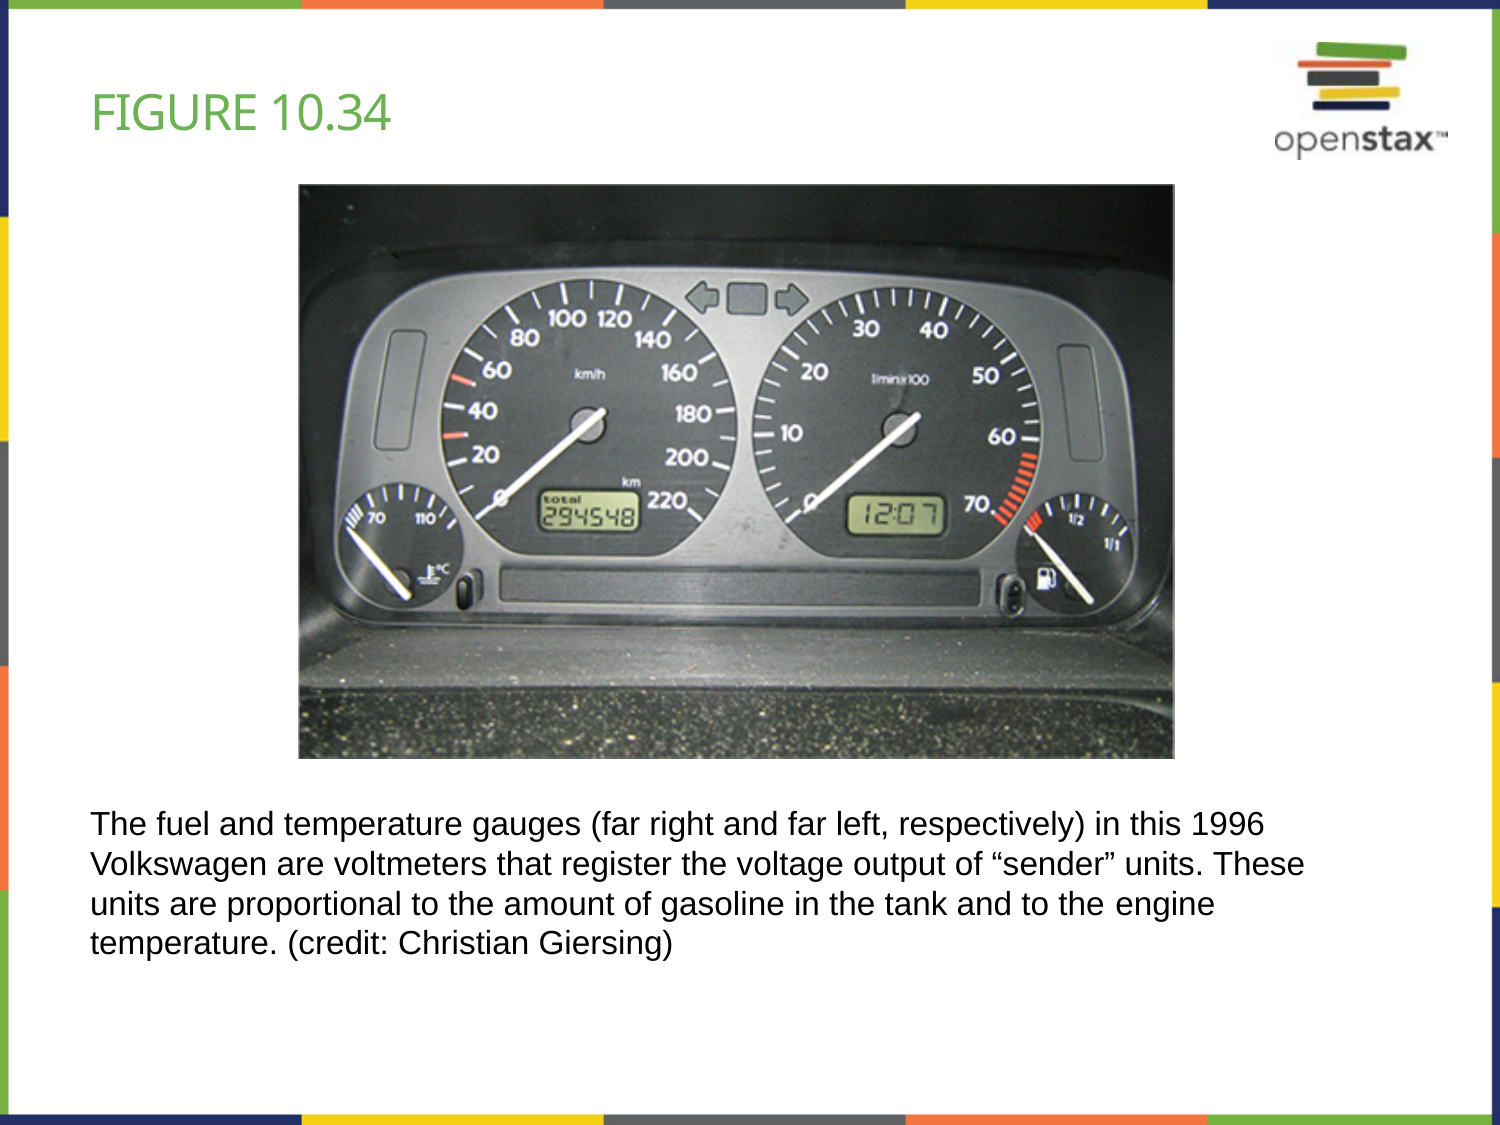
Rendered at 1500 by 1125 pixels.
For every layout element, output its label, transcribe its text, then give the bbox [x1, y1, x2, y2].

title Figure 10.34 [75, 39, 1275, 148]
picture [0, 0, 1500, 1125]
list The fuel and temperature gauges (far right and far left, respectively) in this 1996 Volkswagen are voltmeters that register the voltage output of “sender” units. These units are proportional to the amount of gasoline in the tank and to the engine temperature. (credit: Christian Giersing) [75, 794, 1398, 986]
